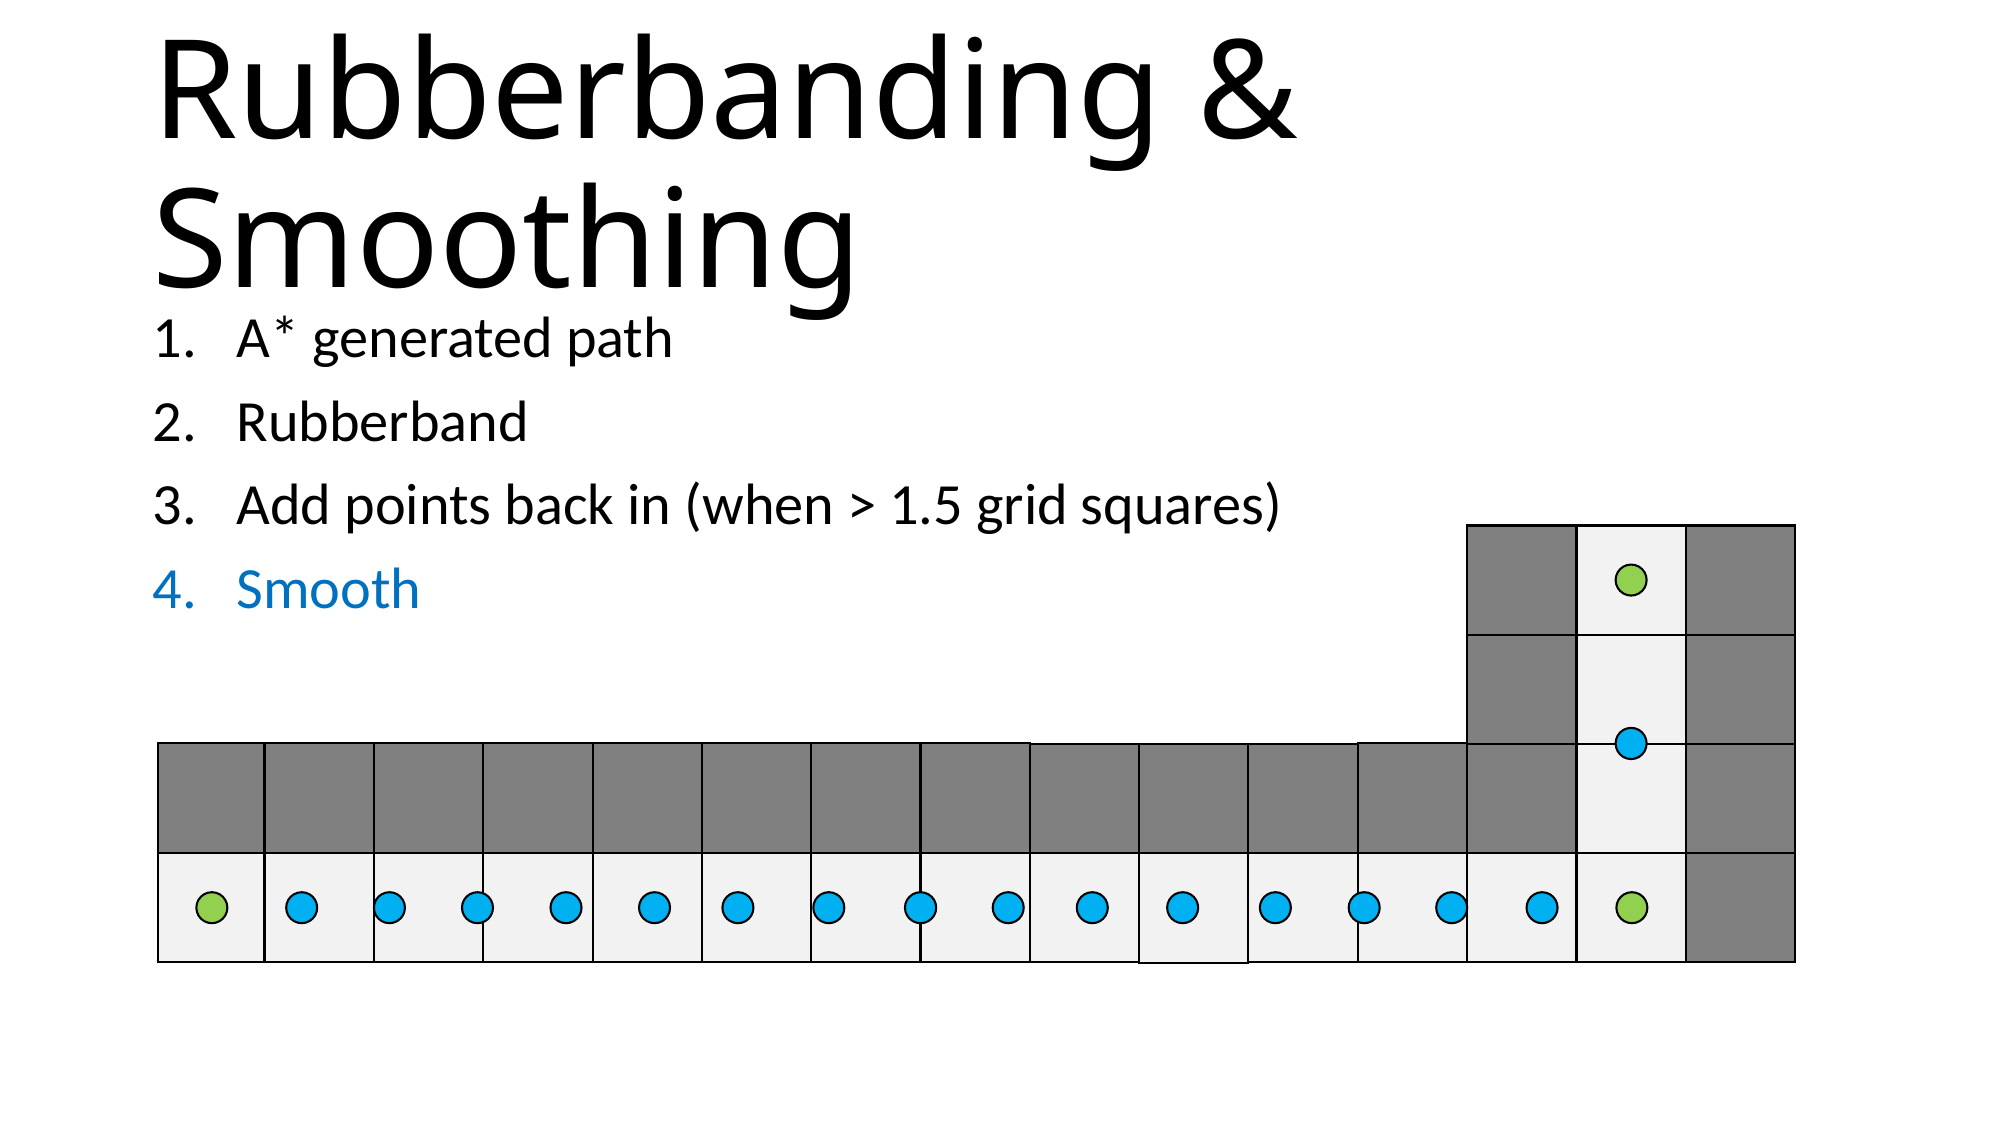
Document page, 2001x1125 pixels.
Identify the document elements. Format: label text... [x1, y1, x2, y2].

text_box [1466, 636, 1575, 745]
text_box [810, 742, 919, 854]
text_box [701, 742, 810, 854]
text_box [1685, 636, 1796, 745]
text_box [1258, 891, 1292, 925]
text_box [373, 742, 482, 854]
list A* generated path Rubberband Add points back in (when > 1.5 grid squares) Smooth [137, 299, 1863, 1014]
text_box [157, 854, 263, 963]
text_box [991, 891, 1025, 925]
text_box [195, 891, 229, 925]
text_box [721, 891, 755, 925]
text_box [1575, 524, 1685, 636]
text_box [810, 854, 919, 963]
text_box [1247, 854, 1357, 963]
text_box [1357, 742, 1466, 854]
text_box [263, 854, 373, 963]
text_box [1685, 745, 1796, 854]
text_box [1466, 745, 1575, 854]
text_box [637, 891, 672, 925]
text_box [592, 742, 701, 854]
text_box [1031, 854, 1138, 963]
text_box [1138, 854, 1249, 964]
text_box [482, 742, 592, 854]
text_box [482, 854, 592, 963]
text_box [1525, 891, 1559, 925]
text_box [903, 891, 938, 925]
text_box [1575, 636, 1685, 745]
text_box [919, 742, 1031, 854]
text_box [1615, 891, 1649, 925]
text_box [701, 854, 810, 963]
text_box [812, 891, 846, 925]
text_box [592, 854, 701, 963]
text_box [1166, 891, 1200, 925]
text_box [1575, 854, 1685, 963]
text_box [1614, 563, 1648, 597]
text_box [1347, 891, 1381, 925]
text_box [157, 742, 263, 854]
text_box [1075, 891, 1109, 925]
text_box [1138, 743, 1247, 854]
text_box [460, 891, 495, 925]
text_box [919, 854, 1031, 963]
text_box [1435, 891, 1469, 925]
text_box [1575, 745, 1685, 854]
text_box [1247, 743, 1357, 854]
text_box [549, 891, 583, 925]
text_box [285, 891, 319, 925]
title Rubberbanding & Smoothing [137, 59, 1863, 278]
text_box [372, 891, 406, 925]
text_box [1614, 726, 1648, 761]
text_box [1685, 524, 1796, 636]
text_box [1031, 743, 1138, 854]
text_box [373, 854, 482, 963]
text_box [1685, 854, 1796, 963]
text_box [1466, 524, 1575, 636]
text_box [263, 742, 373, 854]
text_box [1357, 854, 1466, 963]
text_box [1466, 854, 1575, 963]
